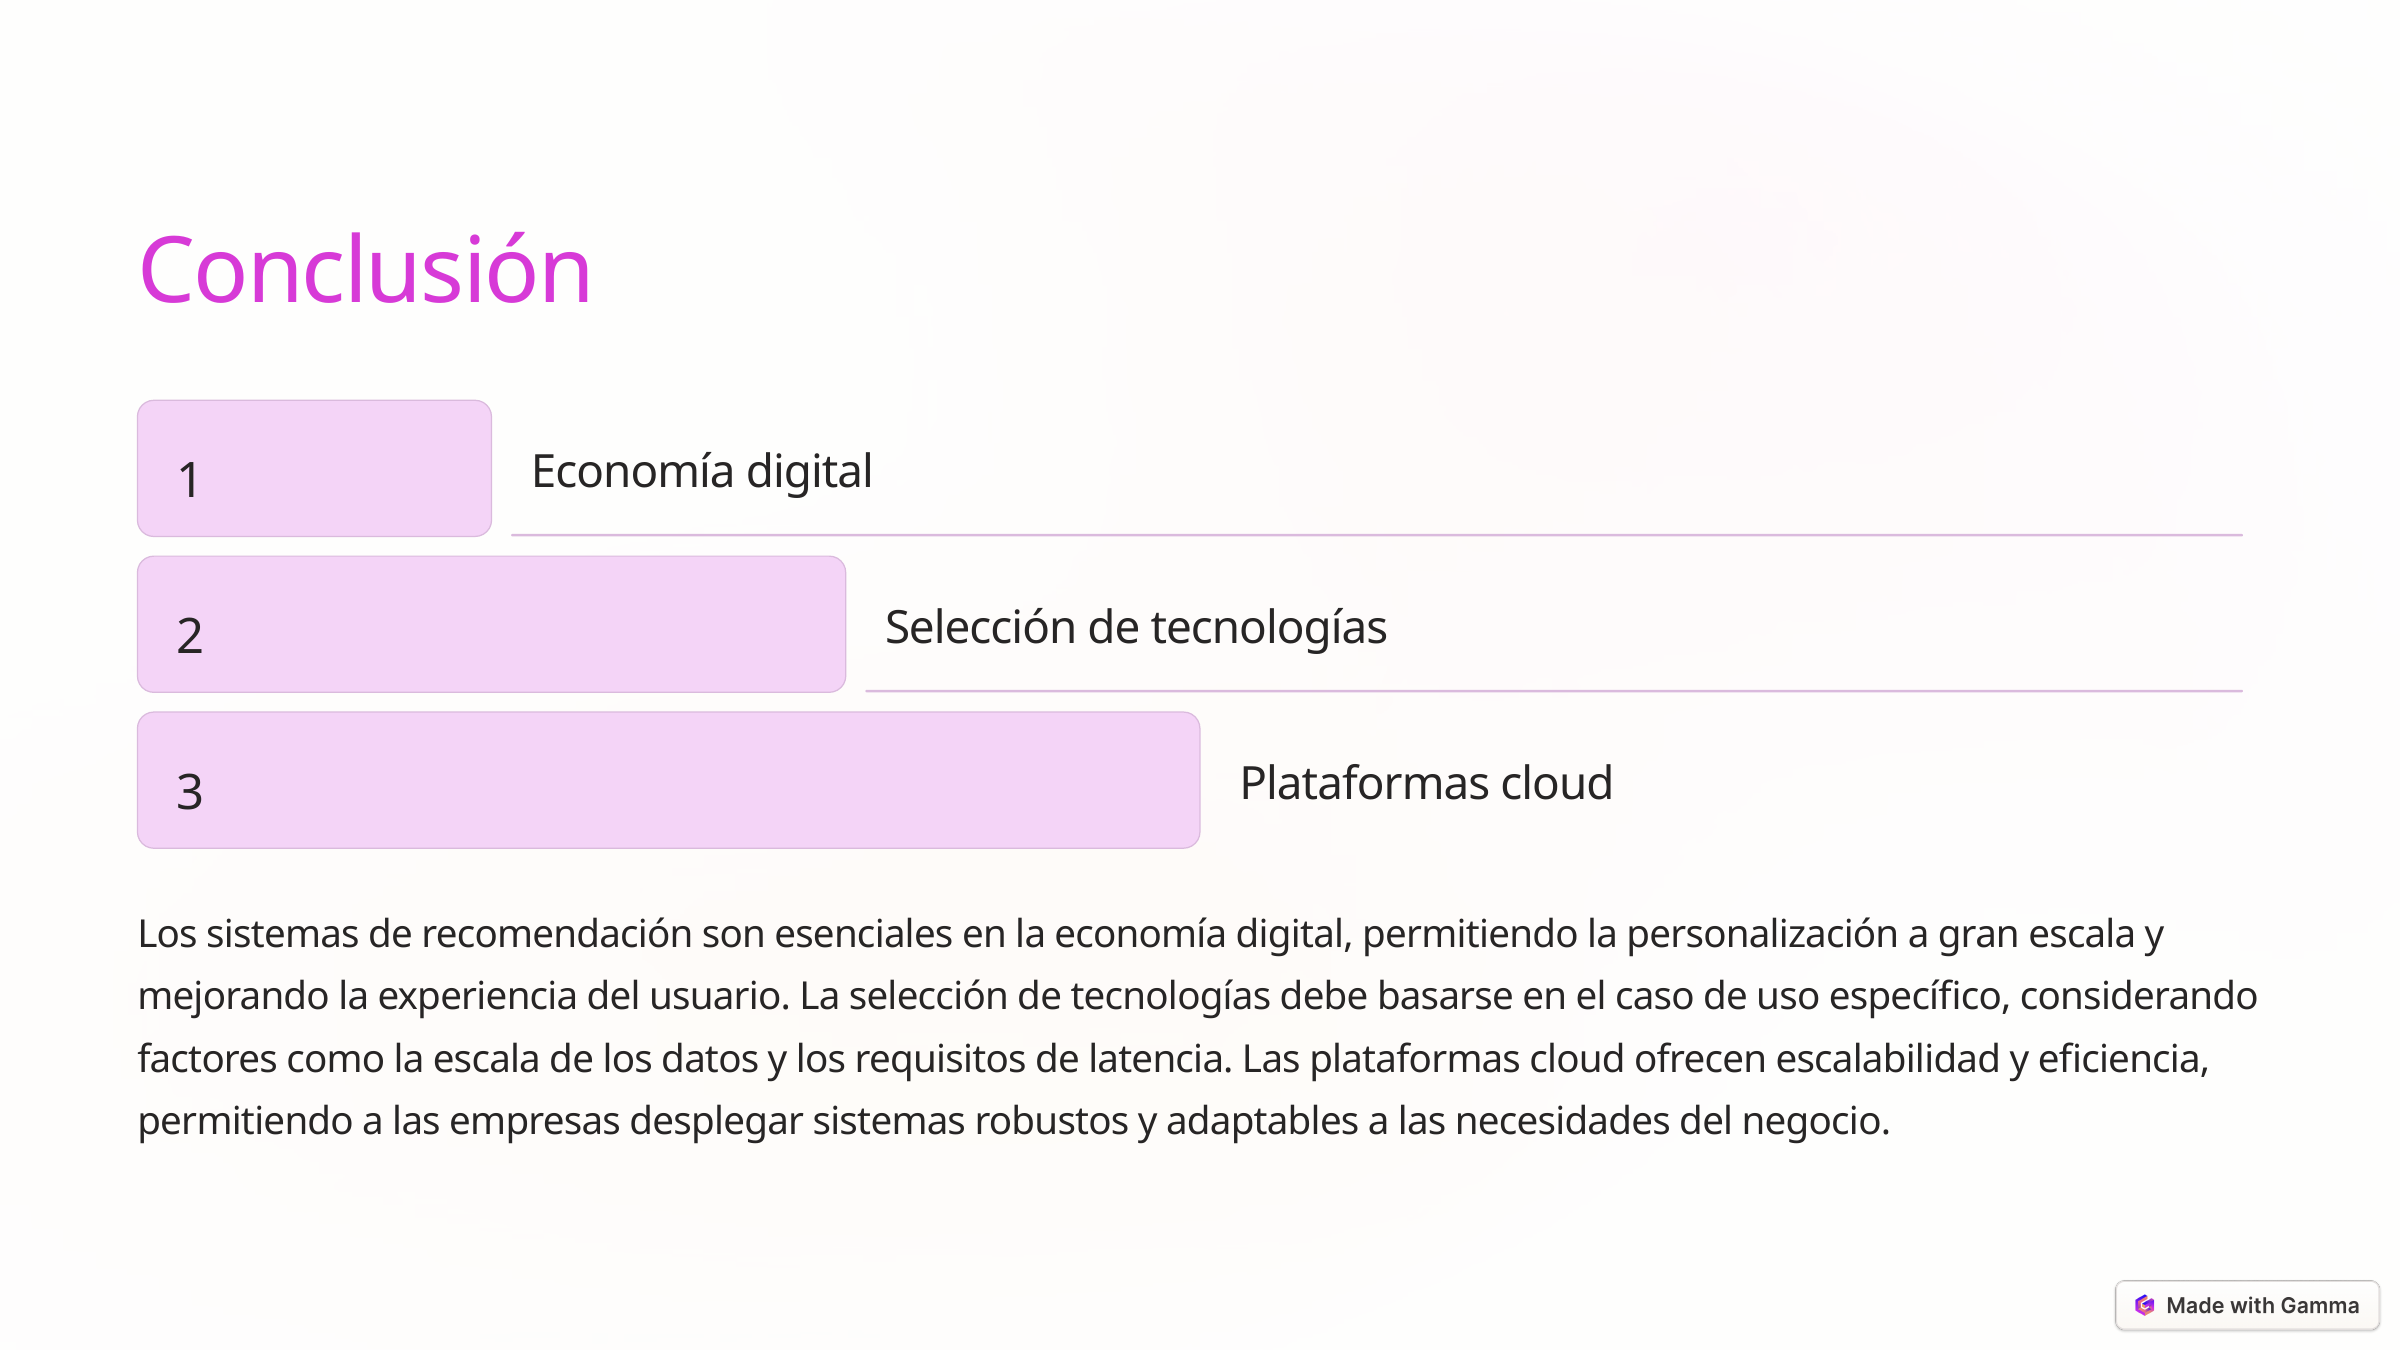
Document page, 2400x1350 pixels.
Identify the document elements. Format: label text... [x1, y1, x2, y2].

text_box Selección de tecnologías [885, 595, 1374, 654]
text_box 2 [177, 584, 203, 664]
text_box Economía digital [530, 439, 870, 498]
text_box 3 [177, 740, 203, 820]
text_box [511, 533, 2243, 537]
text_box 1 [177, 429, 203, 508]
text_box Conclusión [137, 206, 1062, 322]
text_box Los sistemas de recomendación son esenciales en la economía digital, permitiendo la personalización a gran escala y mejorando la experiencia del usuario. La selección de tecnologías debe basarse en el caso de uso específico, considerando factores como la escala de los datos y los requisitos de latencia. Las plataformas cloud ofrecen escalabilidad y eficiencia, permitiendo a las empresas desplegar sistemas robustos y adaptables a las necesidades del negocio. [137, 892, 2263, 1144]
text_box Plataformas cloud [1239, 751, 1604, 809]
text_box [865, 689, 2243, 693]
picture [2106, 1271, 2389, 1339]
text_box [137, 556, 846, 693]
text_box [137, 712, 1201, 849]
text_box [137, 400, 492, 537]
